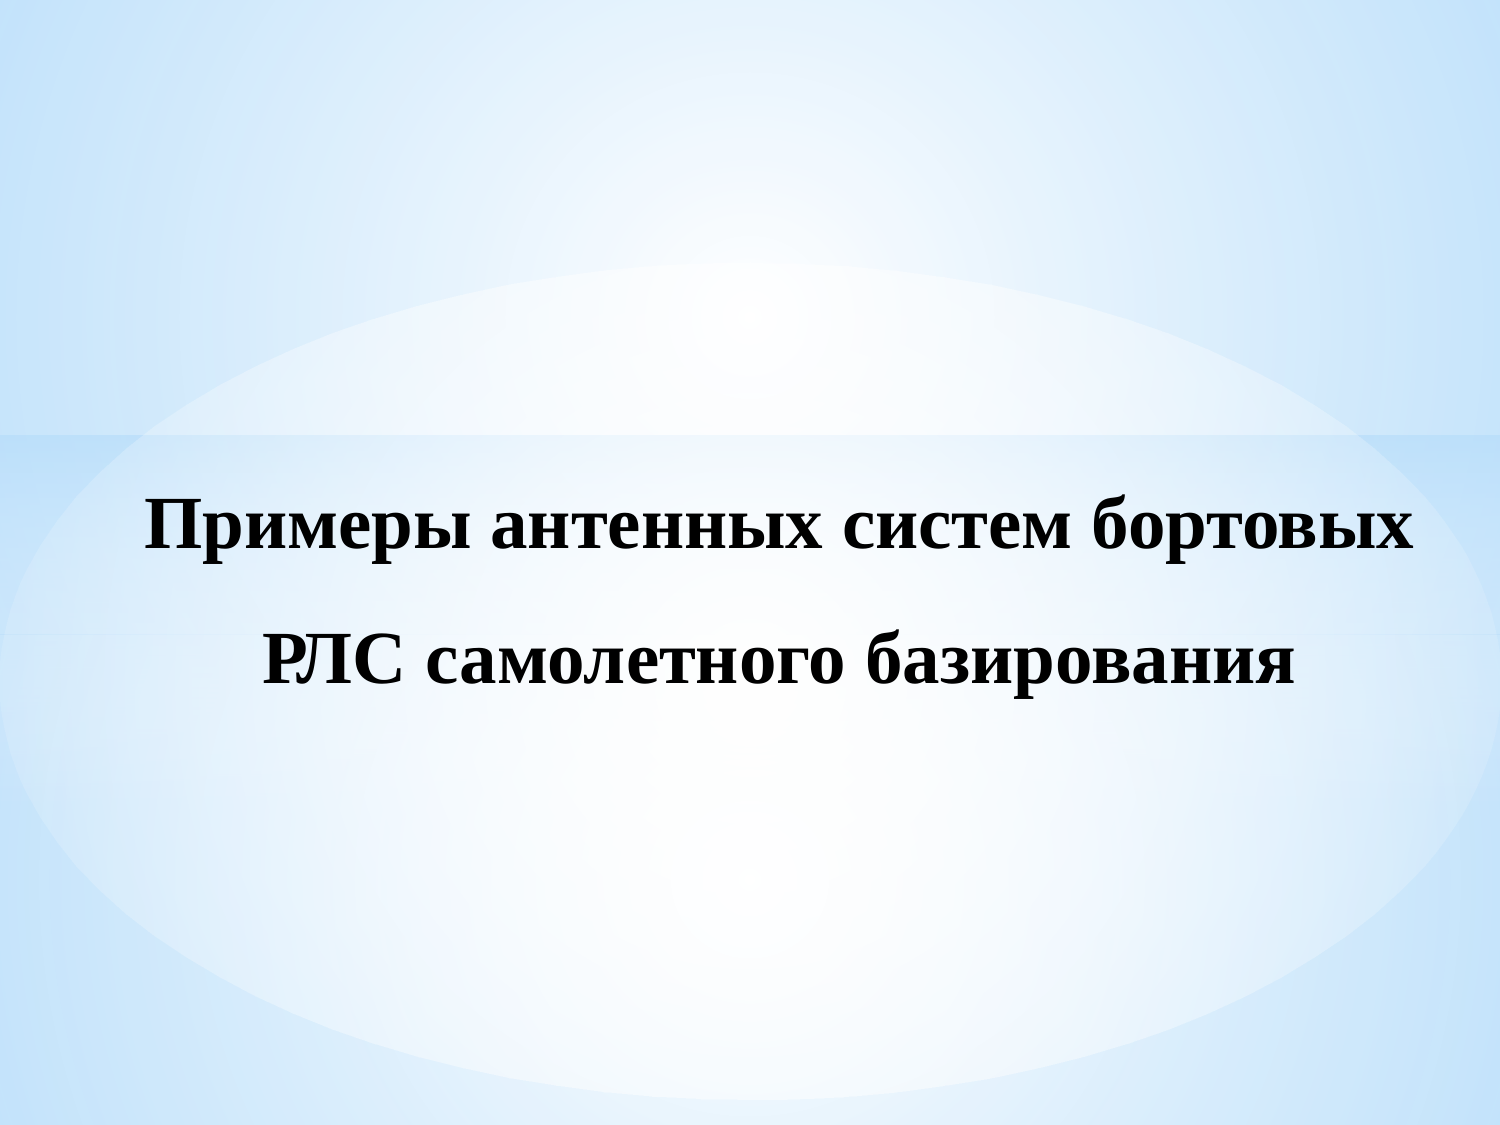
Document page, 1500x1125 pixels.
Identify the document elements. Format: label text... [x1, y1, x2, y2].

text_box Примеры антенных систем бортовых РЛС самолетного базирования [123, 420, 1435, 706]
